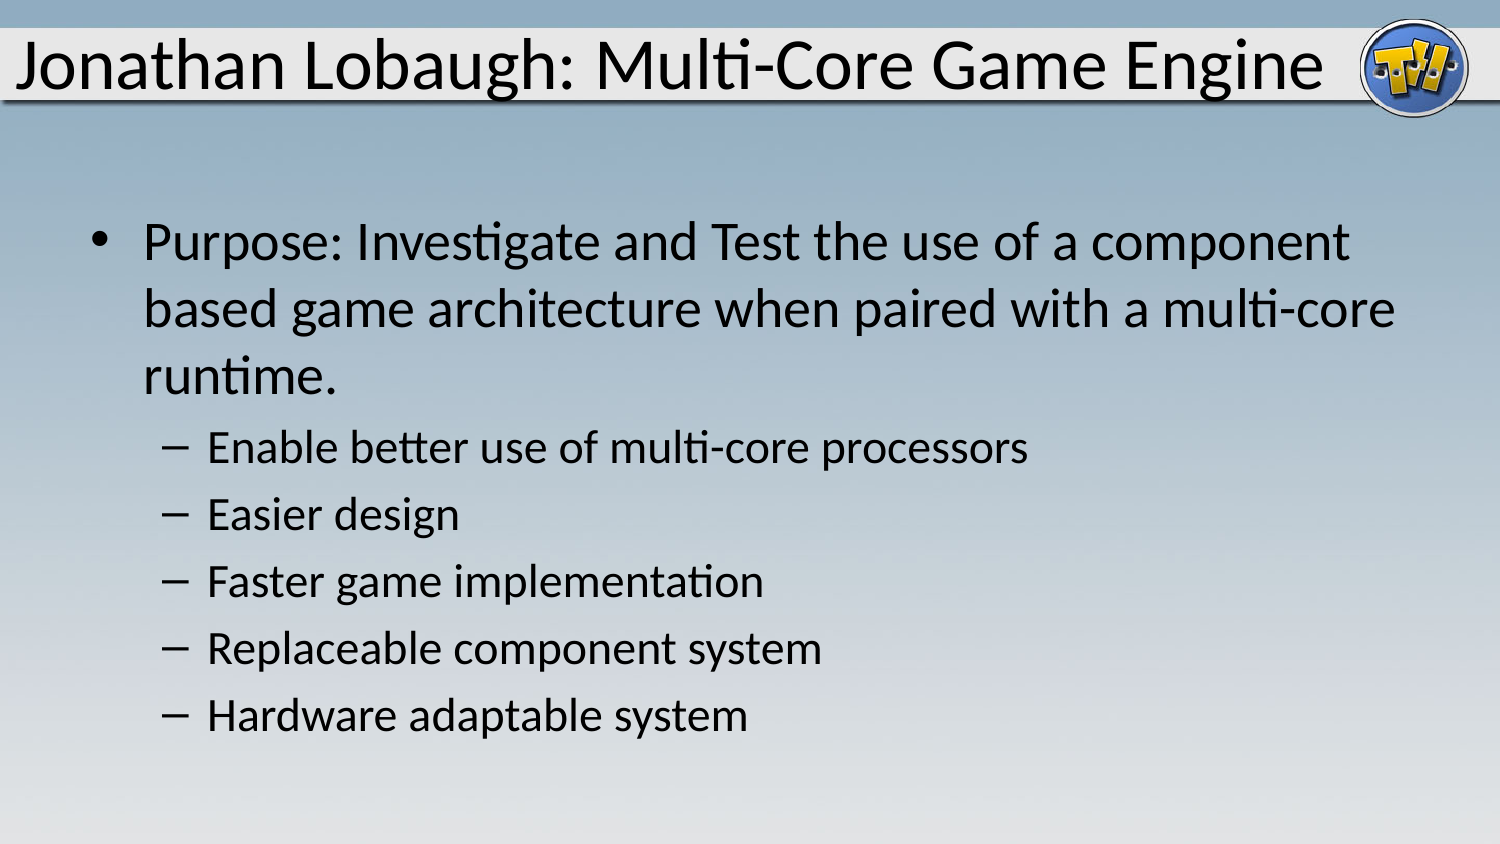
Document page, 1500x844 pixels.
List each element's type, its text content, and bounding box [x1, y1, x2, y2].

picture [0, 0, 1500, 844]
list Purpose: Investigate and Test the use of a component based game architecture when paired with a multi-core runtime. Enable better use of multi-core processors Easier design Faster game implementation Replaceable component system Hardware adaptable system [75, 196, 1436, 754]
title Jonathan Lobaugh: Multi-Core Game Engine [0, 7, 1350, 114]
